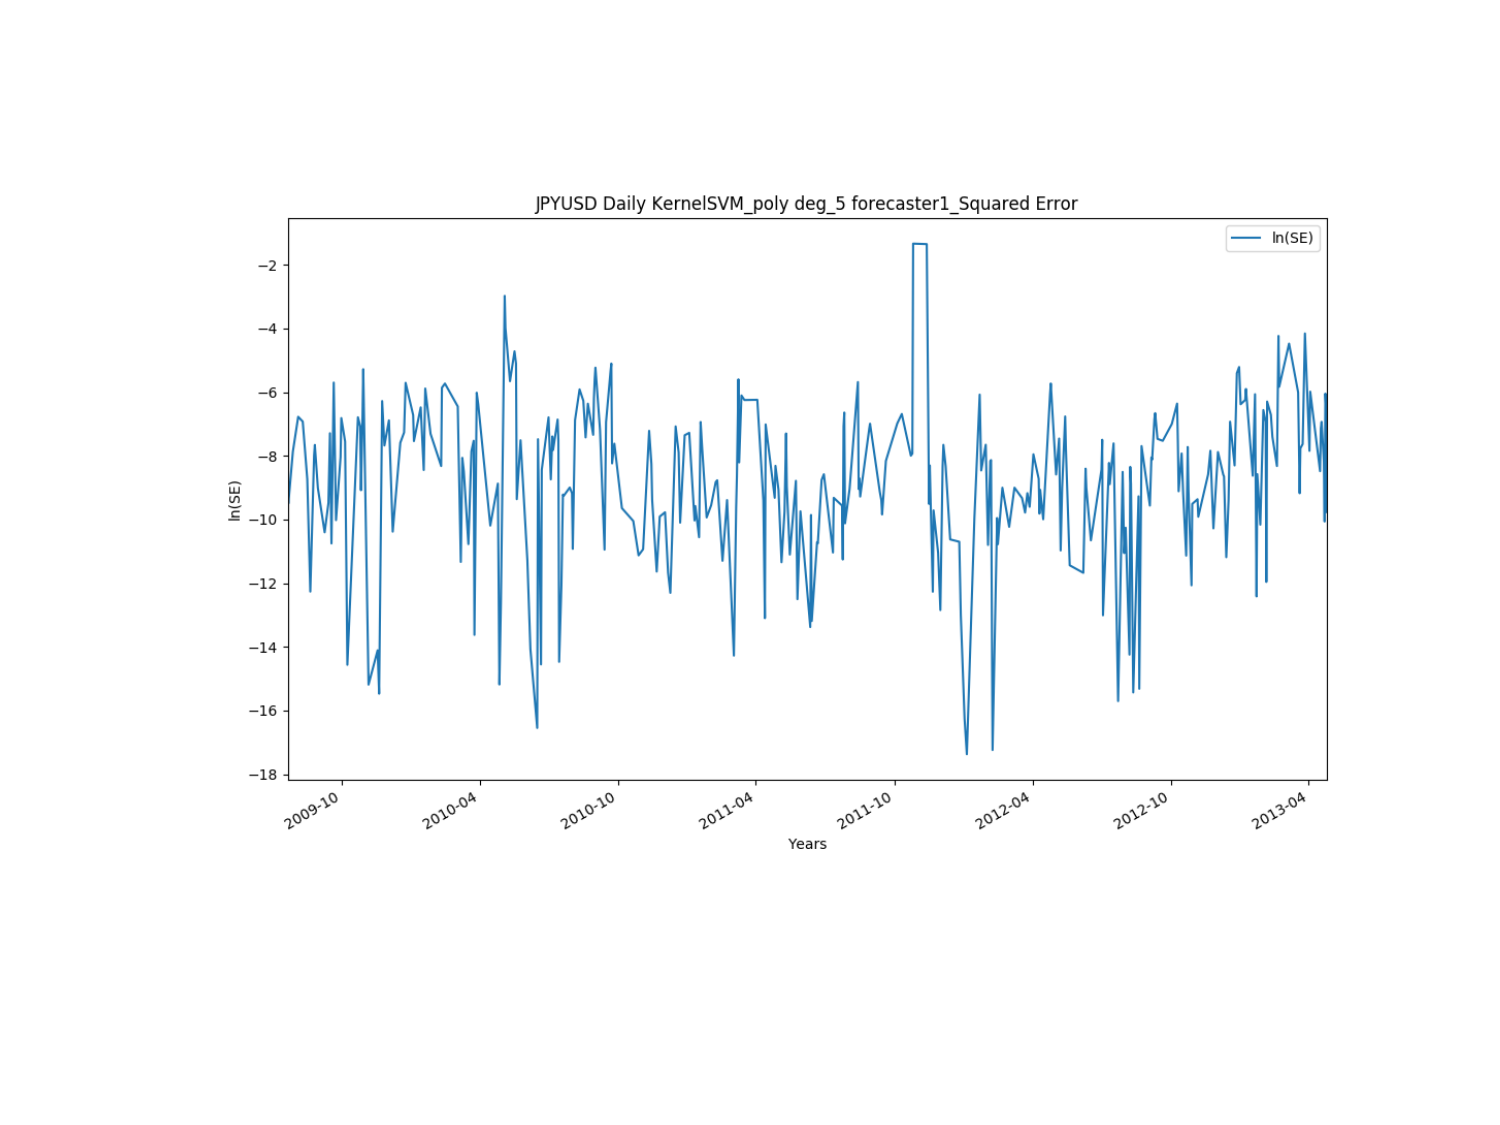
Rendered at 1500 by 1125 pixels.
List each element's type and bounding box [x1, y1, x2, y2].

picture [119, 119, 1461, 946]
